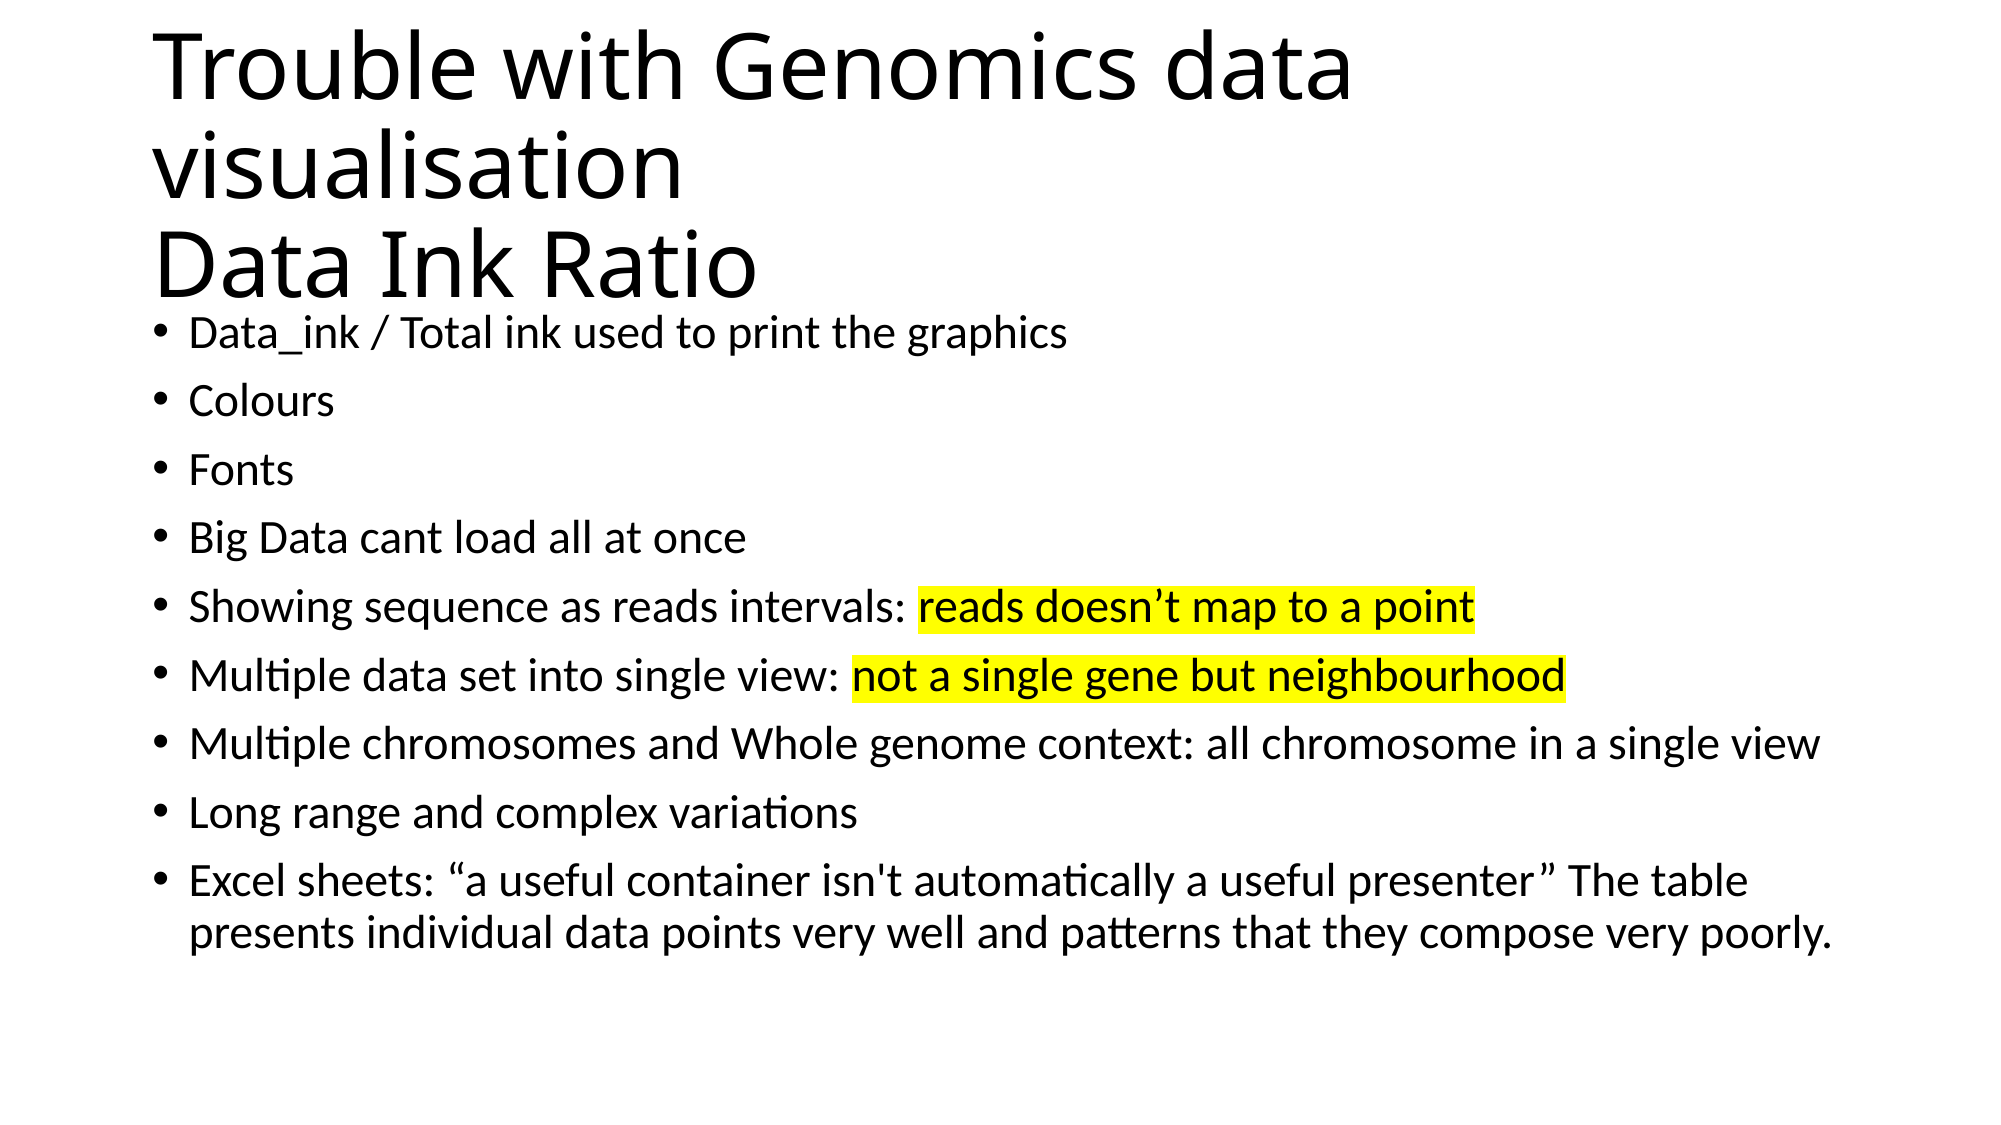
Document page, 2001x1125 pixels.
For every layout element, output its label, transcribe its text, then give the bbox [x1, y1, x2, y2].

title Trouble with Genomics data visualisation Data Ink Ratio [137, 59, 1863, 278]
list Data_ink / Total ink used to print the graphics Colours Fonts Big Data cant load all at once Showing sequence as reads intervals: reads doesn’t map to a point Multiple data set into single view: not a single gene but neighbourhood Multiple chromosomes and Whole genome context: all chromosome in a single view Long range and complex variations Excel sheets: “a useful container isn't automatically a useful presenter” The table presents individual data points very well and patterns that they compose very poorly. [137, 299, 1863, 1014]
